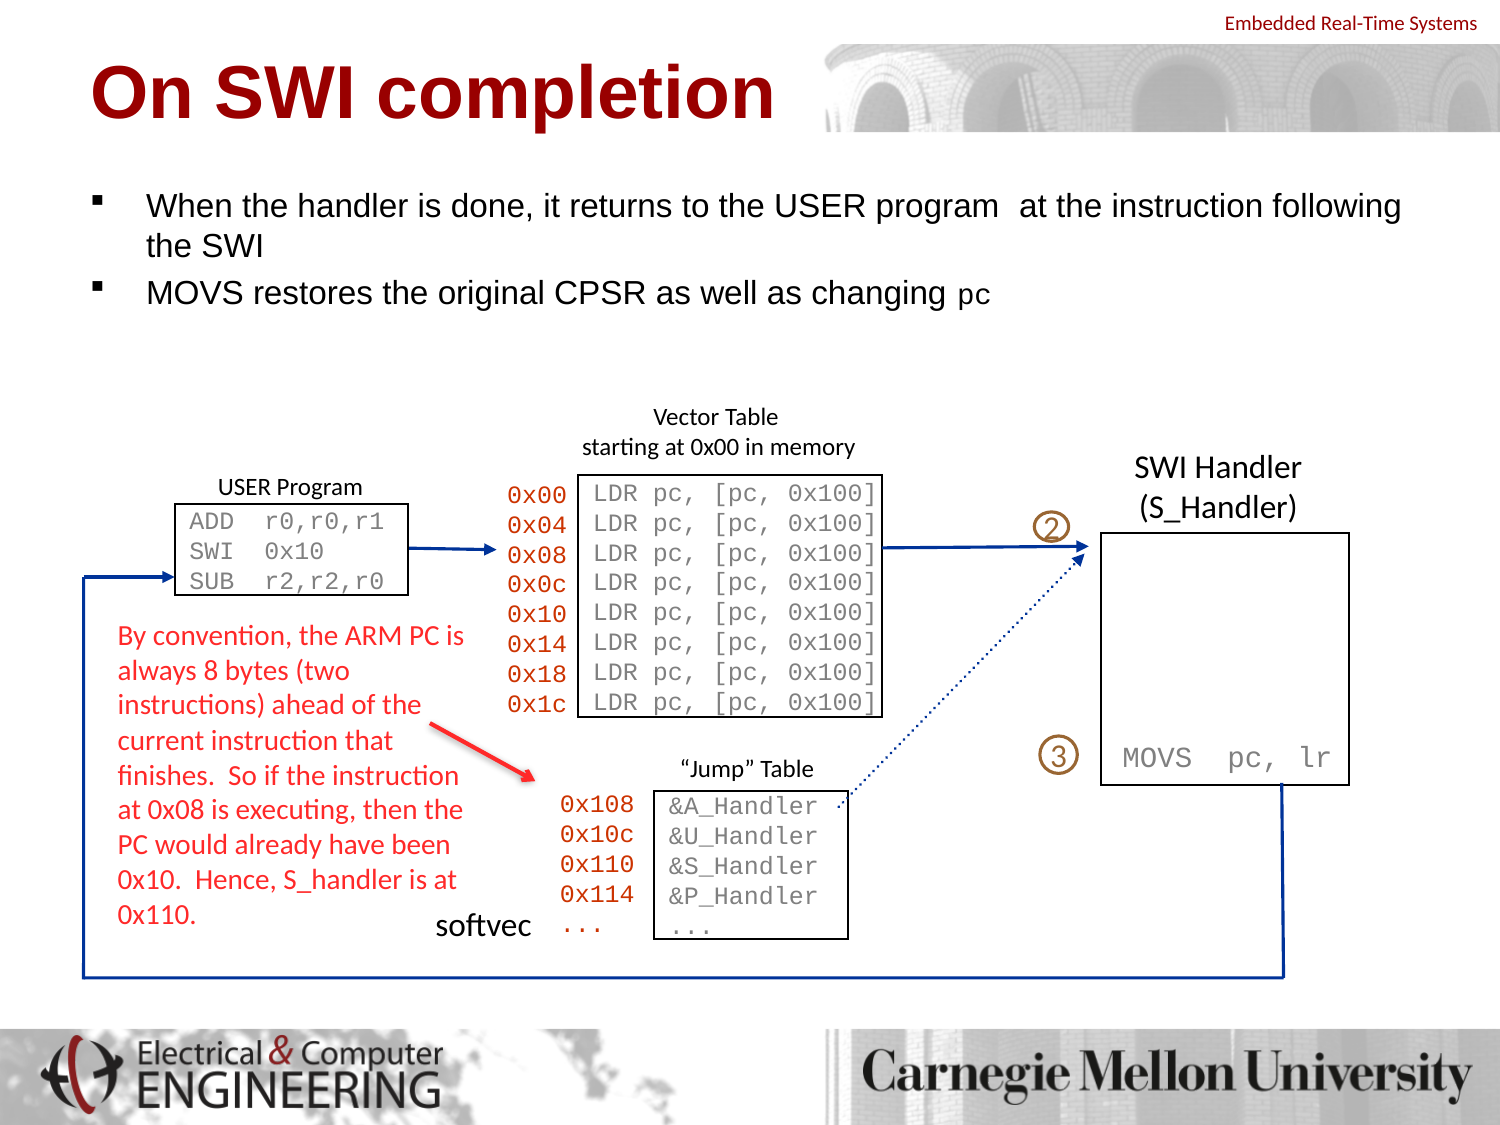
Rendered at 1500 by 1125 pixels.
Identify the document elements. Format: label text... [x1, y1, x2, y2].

text_box “Jump” Table [664, 744, 830, 790]
picture [664, 43, 1500, 133]
text_box 2 [1034, 511, 1069, 542]
list When the handler is done, it returns to the USER program ­­ at the instruction following the SWI MOVS restores the original CPSR as well as changing pc [75, 177, 1425, 1005]
text_box ADD r0,r0,r1 SWI 0x10 SUB r2,r2,r0 [174, 503, 409, 595]
text_box By convention, the ARM PC is always 8 bytes (two instructions) ahead of the current instruction that finishes. So if the instruction at 0x08 is executing, then the PC would already have been 0x10. Hence, S_handler is at 0x110. [102, 608, 496, 938]
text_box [429, 722, 536, 782]
text_box 3 [1039, 735, 1078, 774]
text_box MOVS pc, lr [1107, 729, 1362, 783]
text_box [881, 540, 1089, 553]
text_box 0x00 0x04 0x08 0x0c 0x10 0x14 0x18 0x1c [492, 470, 582, 725]
text_box [1071, 553, 1085, 567]
text_box &A_Handler &U_Handler &S_Handler &P_Handler ... [654, 790, 849, 939]
text_box [409, 543, 497, 556]
text_box softvec [345, 895, 596, 951]
text_box [1101, 533, 1349, 786]
text_box [83, 570, 175, 584]
title On SWI completion [75, 45, 1425, 133]
text_box SWI Handler (S_Handler) [1119, 438, 1318, 533]
text_box Vector Table starting at 0x00 in memory [567, 392, 871, 468]
text_box USER Program [203, 462, 379, 508]
text_box 0x108 0x10c 0x110 0x114 ... [544, 780, 650, 945]
picture [0, 1028, 1500, 1125]
text_box LDR pc, [pc, 0x100] LDR pc, [pc, 0x100] LDR pc, [pc, 0x100] LDR pc, [pc, 0x100] LDR pc, [pc, 0x100] LDR pc, [pc, 0x100] LDR pc, [pc, 0x100] LDR pc, [pc, 0x100] [582, 474, 882, 717]
